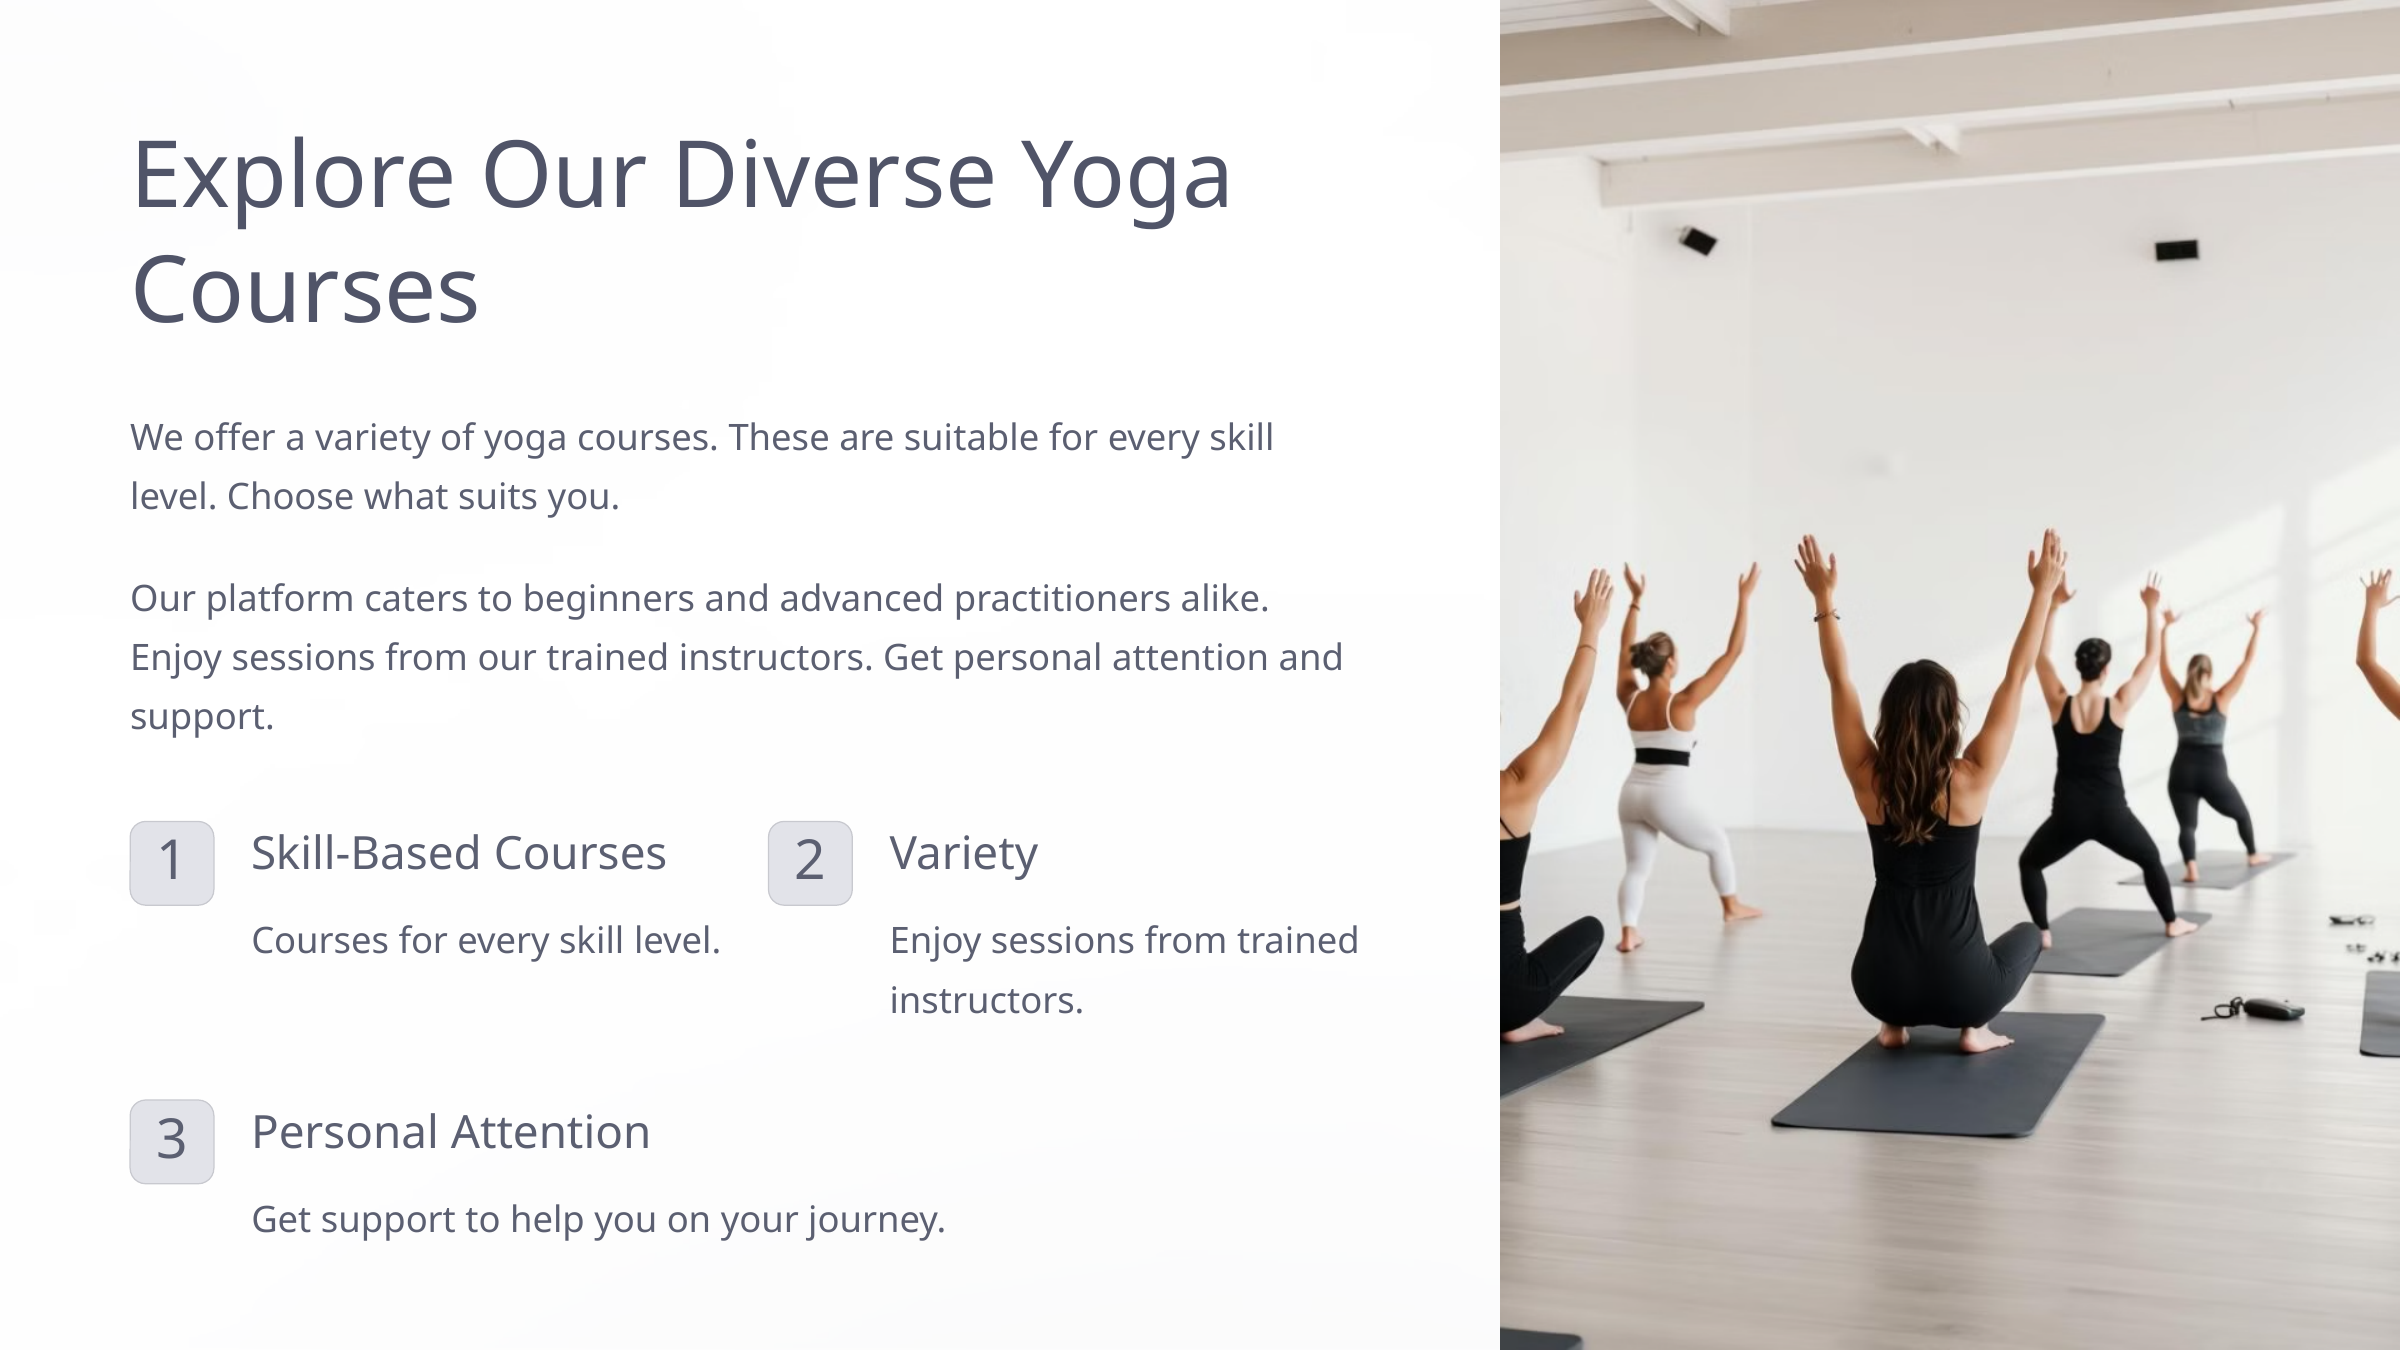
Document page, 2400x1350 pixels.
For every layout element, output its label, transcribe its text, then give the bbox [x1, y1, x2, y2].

text_box Explore Our Diverse Yoga Courses [130, 109, 1370, 343]
text_box Enjoy sessions from trained instructors. [889, 901, 1370, 1021]
text_box Personal Attention [251, 1100, 717, 1159]
text_box [768, 821, 853, 906]
text_box Courses for every skill level. [251, 901, 732, 962]
text_box [130, 1099, 214, 1184]
text_box 3 [155, 1114, 189, 1170]
text_box Get support to help you on your journey. [251, 1180, 1370, 1240]
text_box Our platform caters to beginners and advanced practitioners alike. Enjoy sessions from our trained instructors. Get personal attention and support. [130, 559, 1370, 738]
text_box We offer a variety of yoga courses. These are suitable for every skill level. Choose what suits you. [130, 398, 1370, 518]
text_box 2 [794, 835, 827, 892]
text_box 1 [161, 835, 183, 892]
picture [1499, 0, 2400, 1350]
text_box Variety [889, 821, 1355, 880]
text_box [130, 821, 214, 906]
text_box Skill-Based Courses [251, 821, 717, 880]
